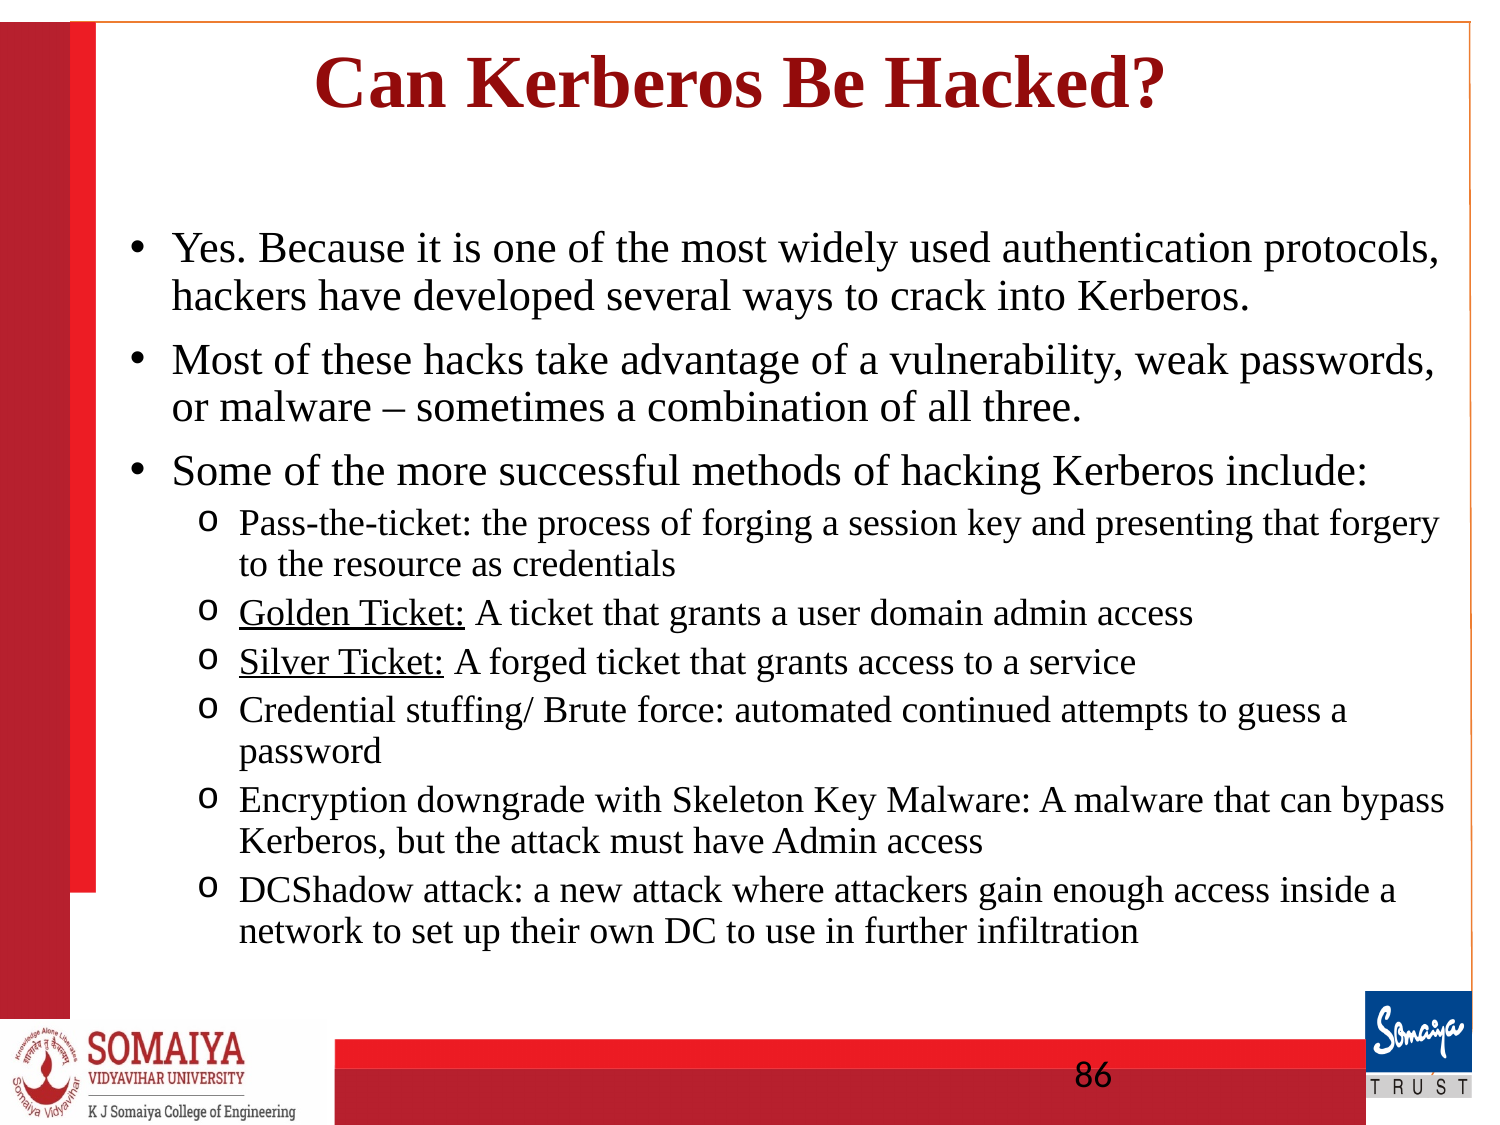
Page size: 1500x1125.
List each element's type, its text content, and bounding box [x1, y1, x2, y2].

picture [0, 22, 327, 1125]
list Yes. Because it is one of the most widely used authentication protocols, hackers have developed several ways to crack into Kerberos. Most of these hacks take advantage of a vulnerability, weak passwords, or malware – sometimes a combination of all three. Some of the more successful methods of hacking Kerberos include: Pass-the-ticket: the process of forging a session key and presenting that forgery to the resource as credentials Golden Ticket: A ticket that grants a user domain admin access Silver Ticket: A forged ticket that grants access to a service Credential stuffing/ Brute force: automated continued attempts to guess a password Encryption downgrade with Skeleton Key Malware: A malware that can bypass Kerberos, but the attack must have Admin access DCShadow attack: a new attack where attackers gain enough access inside a network to set up their own DC to use in further infiltration [114, 217, 1465, 1012]
title Can Kerberos Be Hacked? [134, 35, 1349, 179]
slide_number ‹#› [1059, 1042, 1397, 1103]
picture [335, 1040, 1365, 1125]
picture [1365, 991, 1472, 1098]
